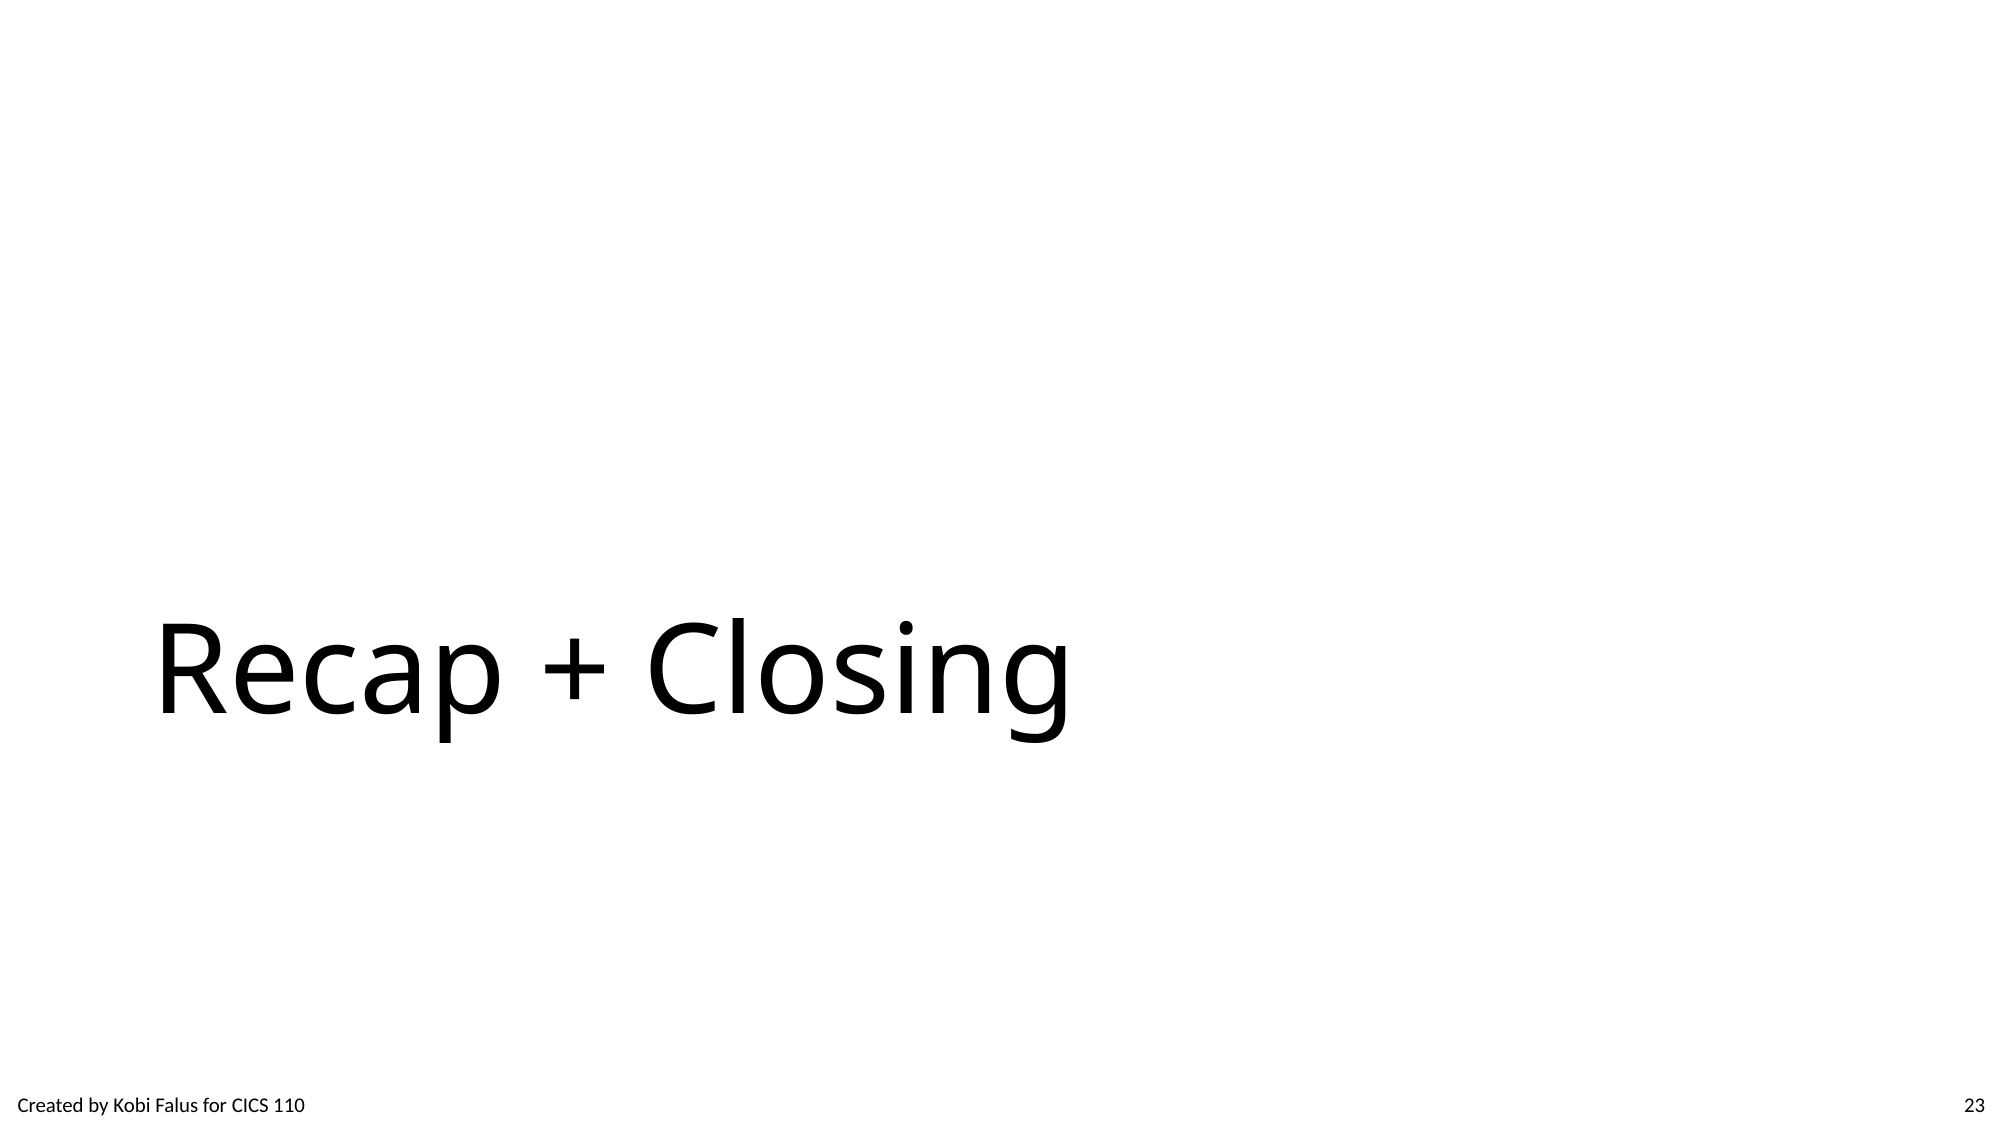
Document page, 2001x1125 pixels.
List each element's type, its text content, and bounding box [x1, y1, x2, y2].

title Recap + Closing [136, 280, 1862, 749]
